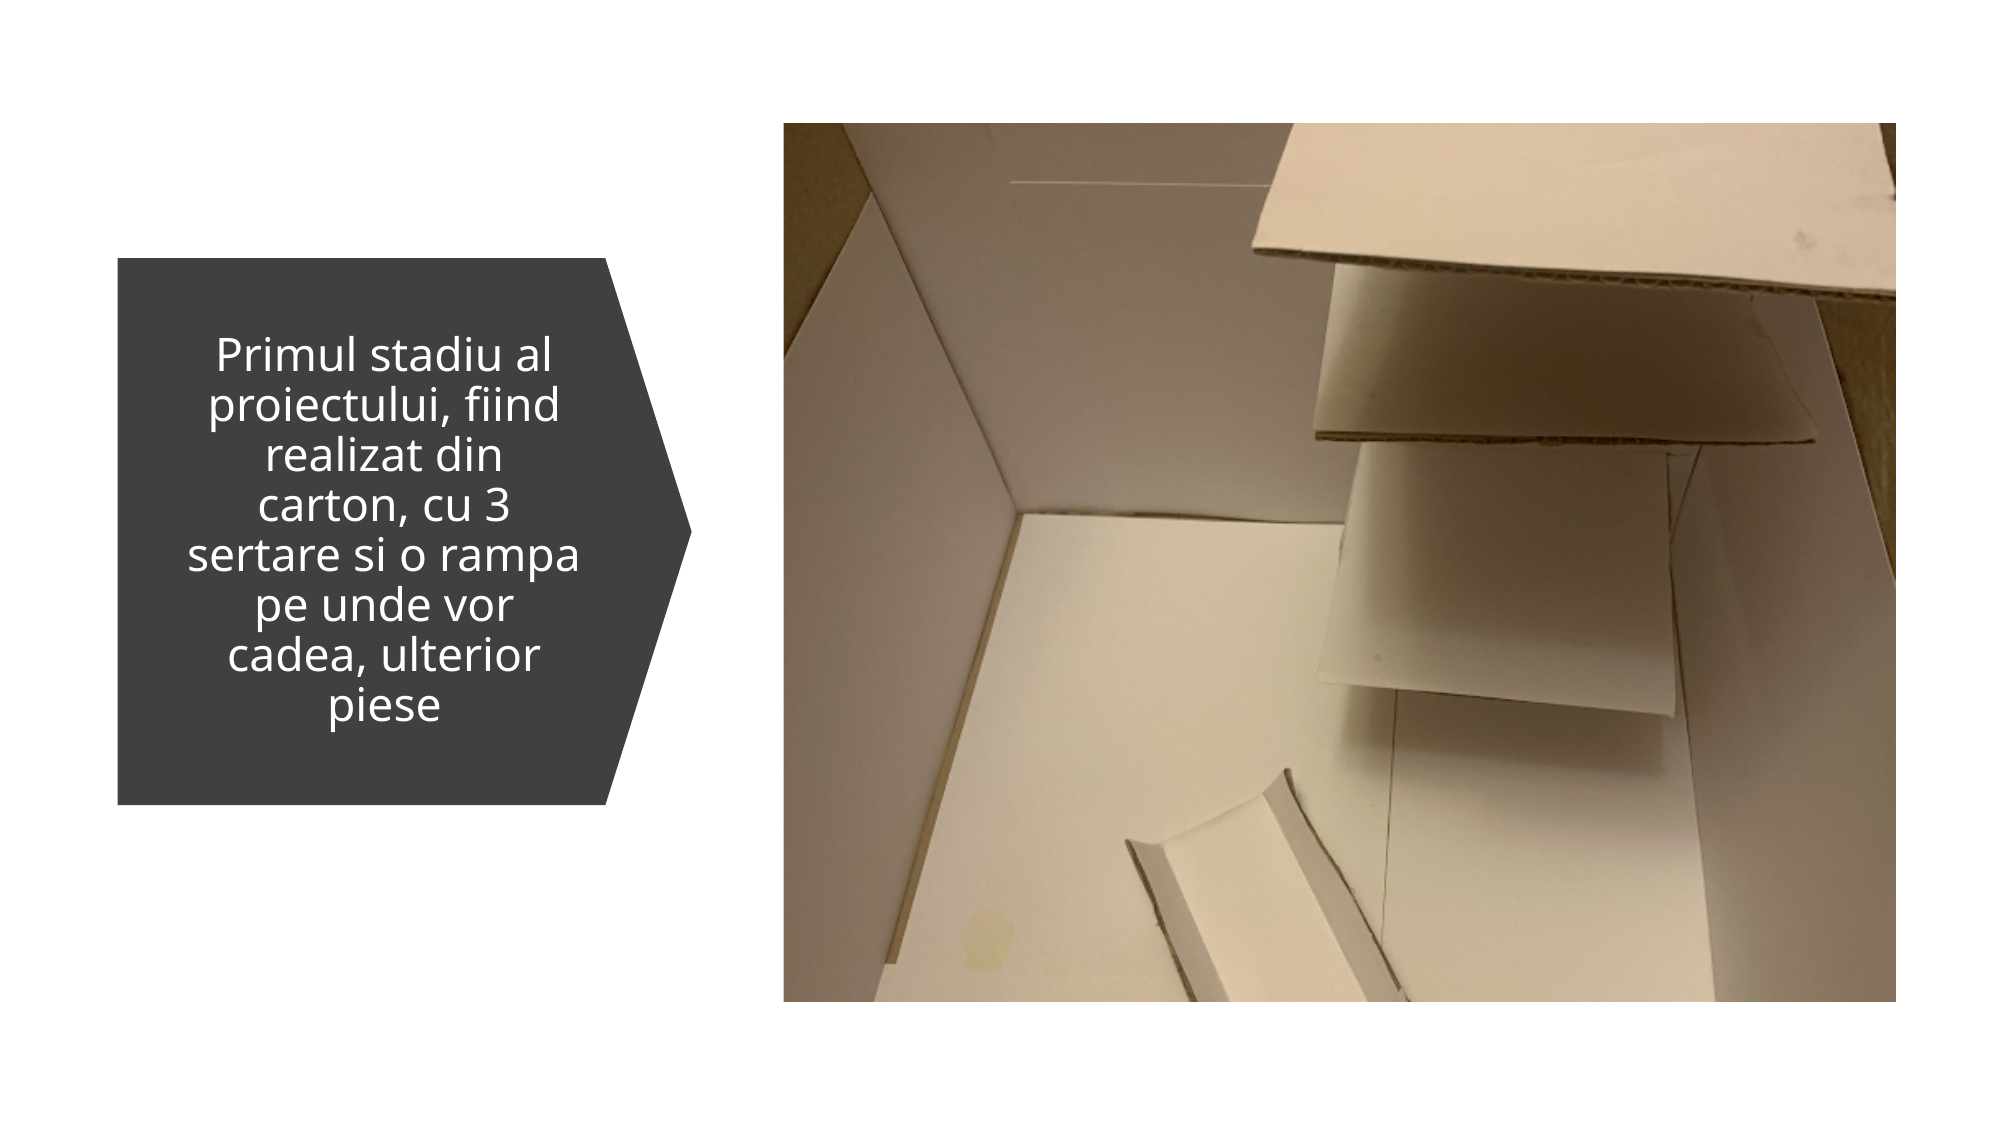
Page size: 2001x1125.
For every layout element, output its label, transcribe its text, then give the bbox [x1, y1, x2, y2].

title Primul stadiu al proiectului, fiind realizat din carton, cu 3 sertare si o rampa pe unde vor cadea, ulterior piese [168, 322, 601, 741]
text_box [116, 257, 693, 807]
picture [783, 123, 1896, 1002]
